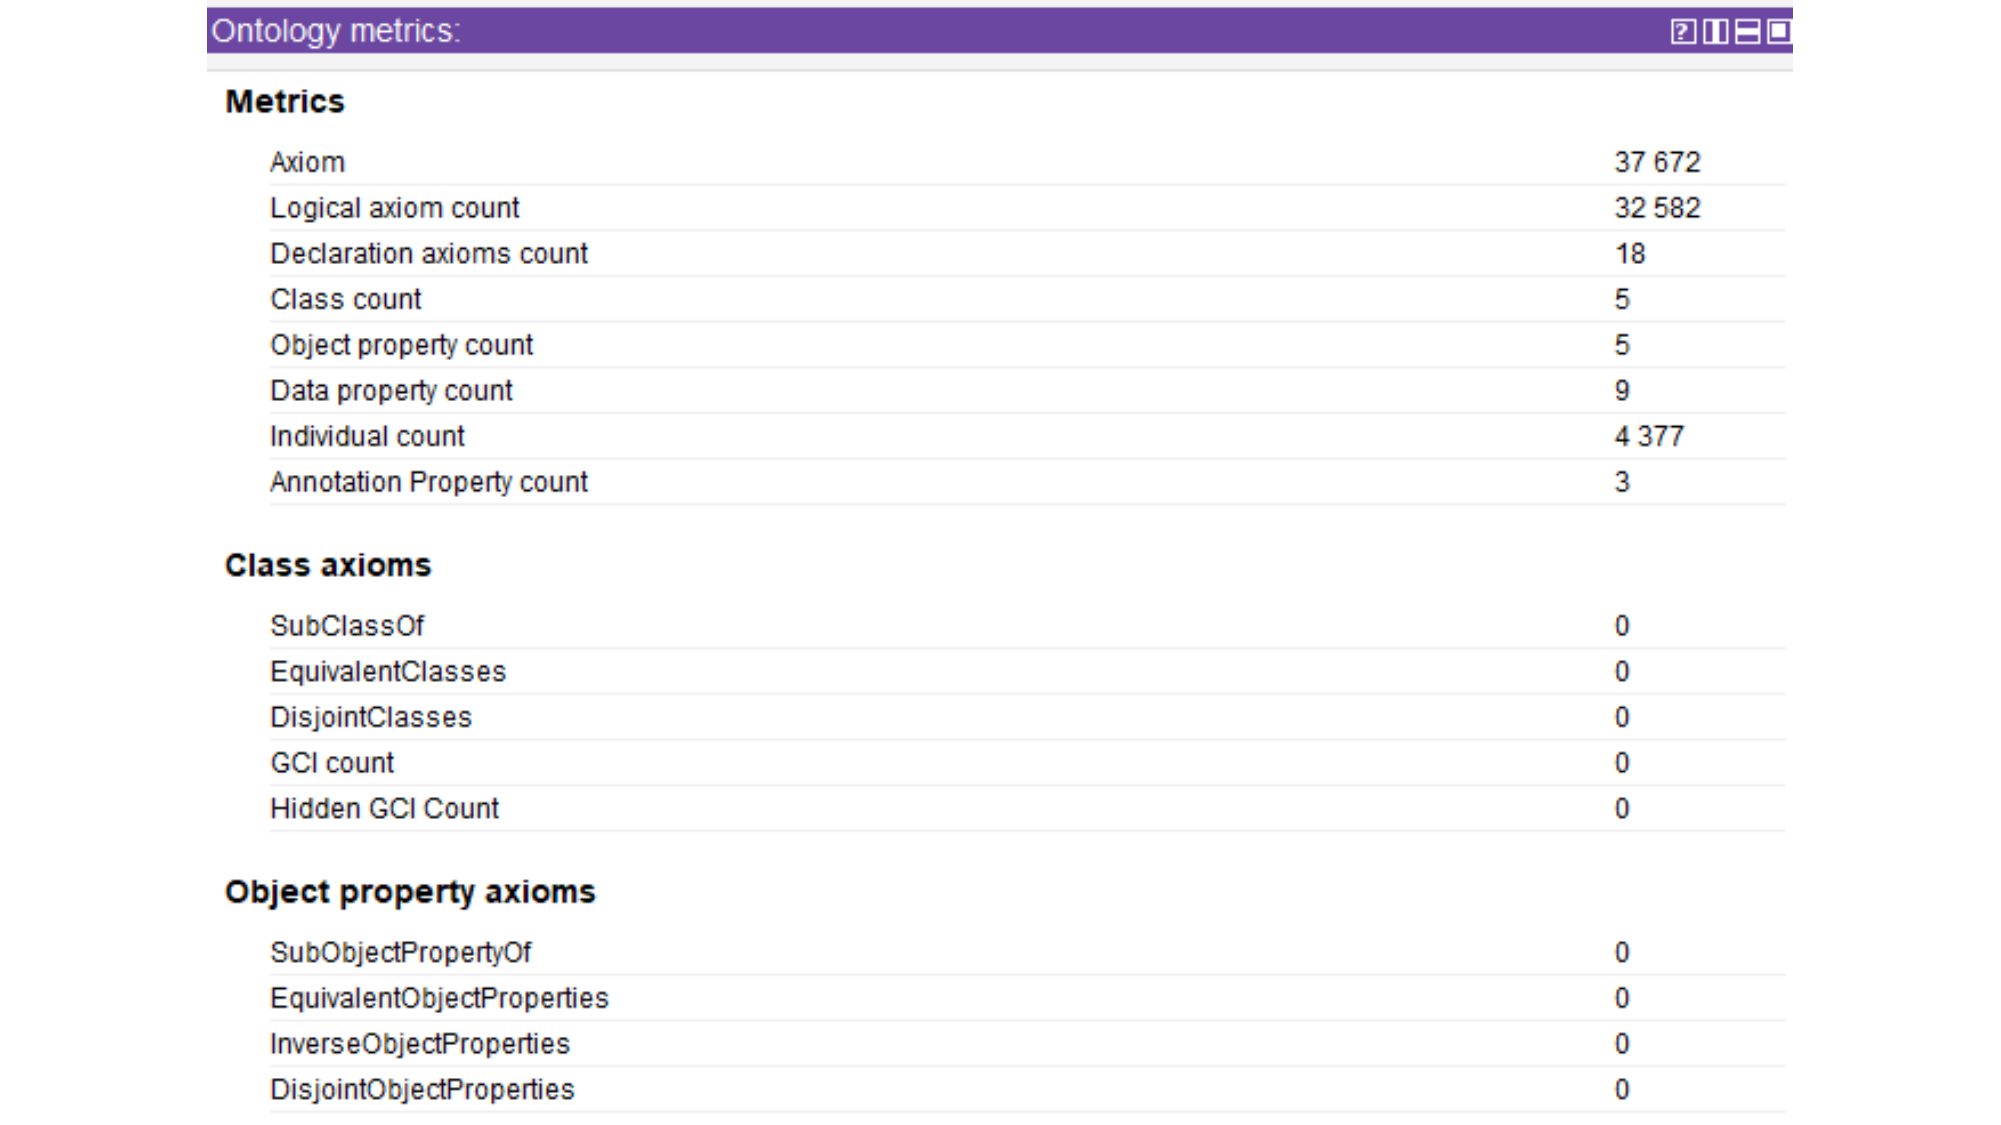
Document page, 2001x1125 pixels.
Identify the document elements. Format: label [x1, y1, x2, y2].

picture [206, 0, 1794, 1125]
